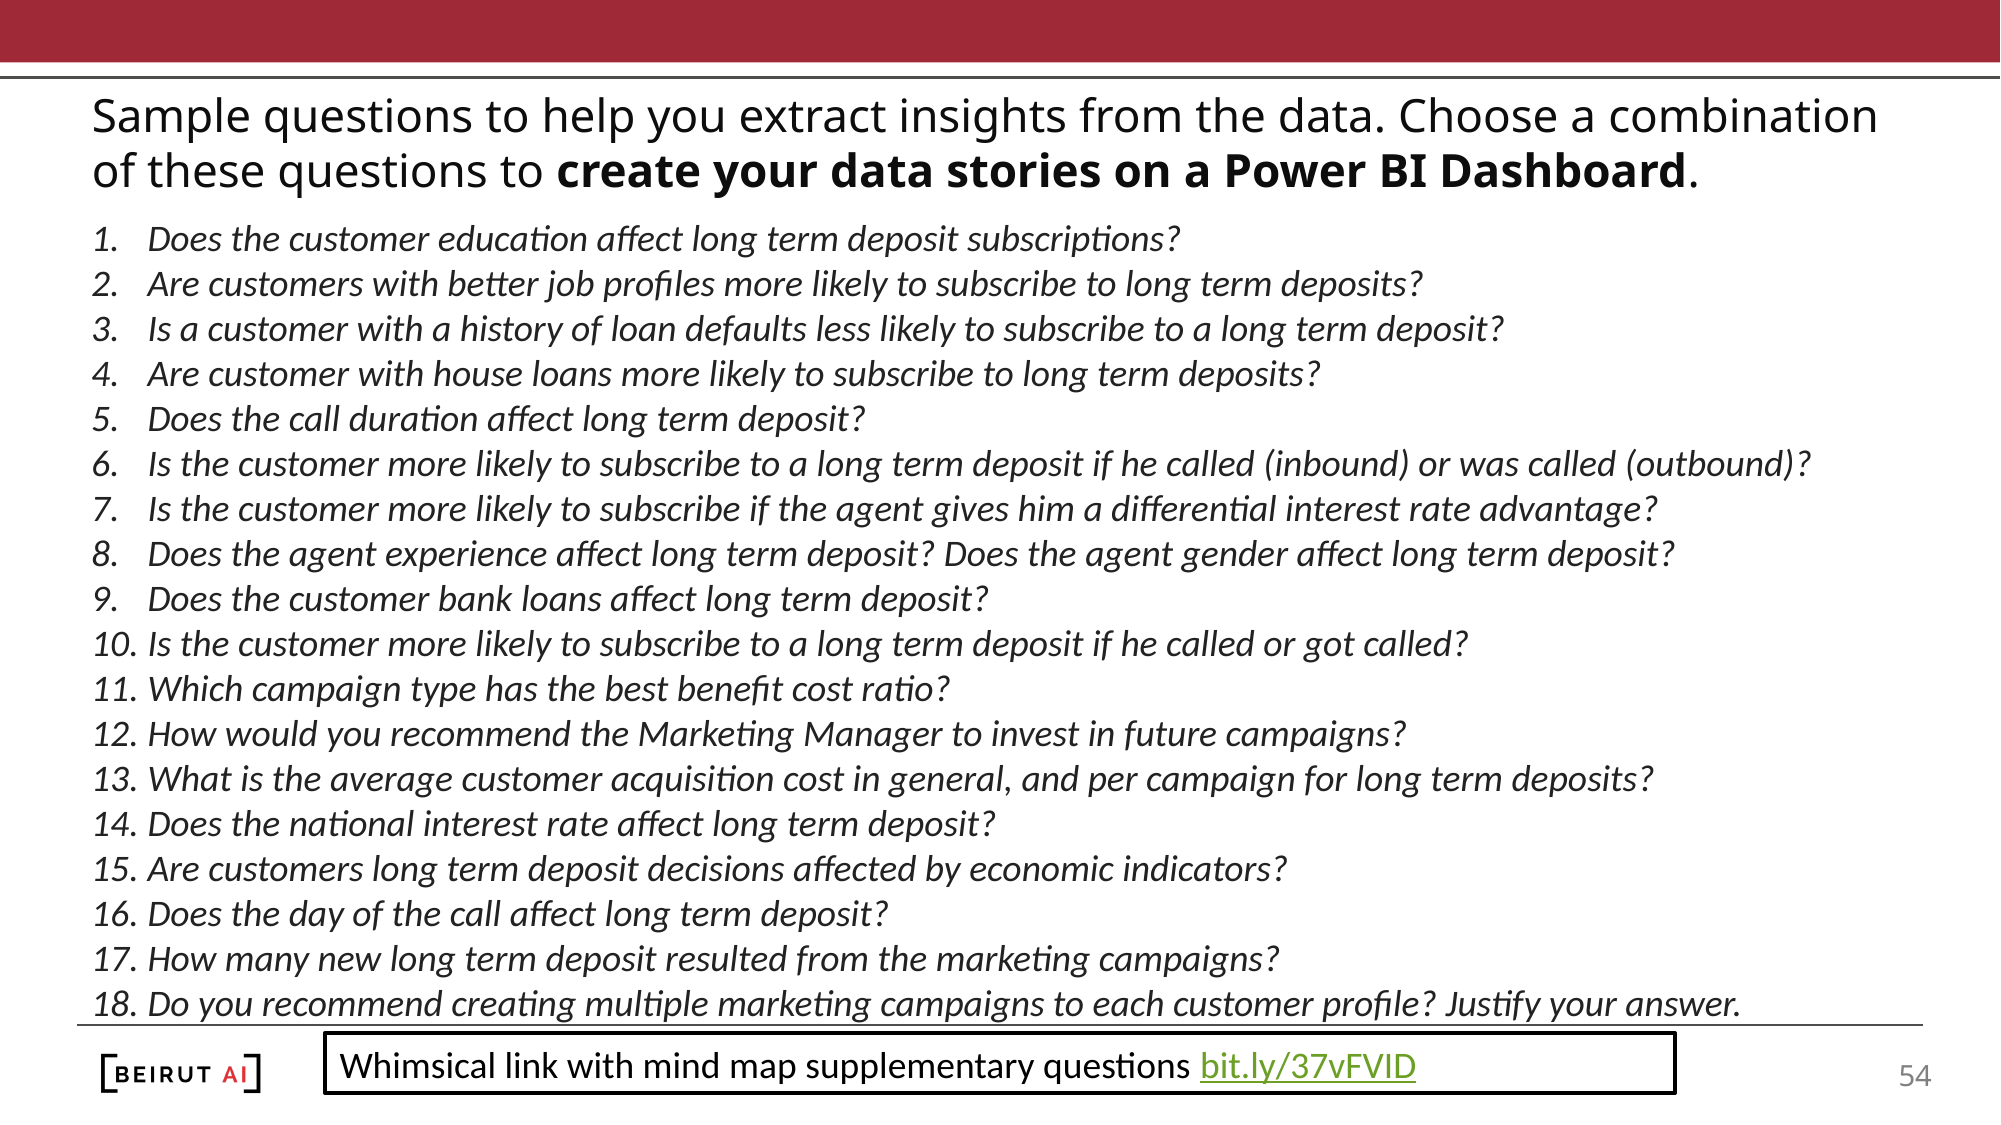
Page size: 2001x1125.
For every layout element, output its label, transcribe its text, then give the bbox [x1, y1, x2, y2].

picture [43, 1005, 321, 1125]
text_box Does the customer education affect long term deposit subscriptions? Are customers with better job profiles more likely to subscribe to long term deposits? Is a customer with a history of loan defaults less likely to subscribe to a long term deposit? Are customer with house loans more likely to subscribe to long term deposits? Does the call duration affect long term deposit? Is the customer more likely to subscribe to a long term deposit if he called (inbound) or was called (outbound)? Is the customer more likely to subscribe if the agent gives him a differential interest rate advantage? Does the agent experience affect long term deposit? Does the agent gender affect long term deposit? Does the customer bank loans affect long term deposit? Is the customer more likely to subscribe to a long term deposit if he called or got called? Which campaign type has the best benefit cost ratio? How would you recommend the Marketing Manager to invest in future campaigns? What is the average customer acquisition cost in general, and per campaign for long term deposits? Does the national interest rate affect long term deposit? Are customers long term deposit decisions affected by economic indicators? Does the day of the call affect long term deposit? How many new long term deposit resulted from the marketing campaigns? Do you recommend creating multiple marketing campaigns to each customer profile? Justify your answer. [76, 206, 1968, 1031]
title Sample questions to help you extract insights from the data. Choose a combination of these questions to create your data stories on a Power BI Dashboard. [76, 79, 1924, 206]
text_box Whimsical link with mind map supplementary questions bit.ly/37vFVID [323, 1031, 1677, 1095]
